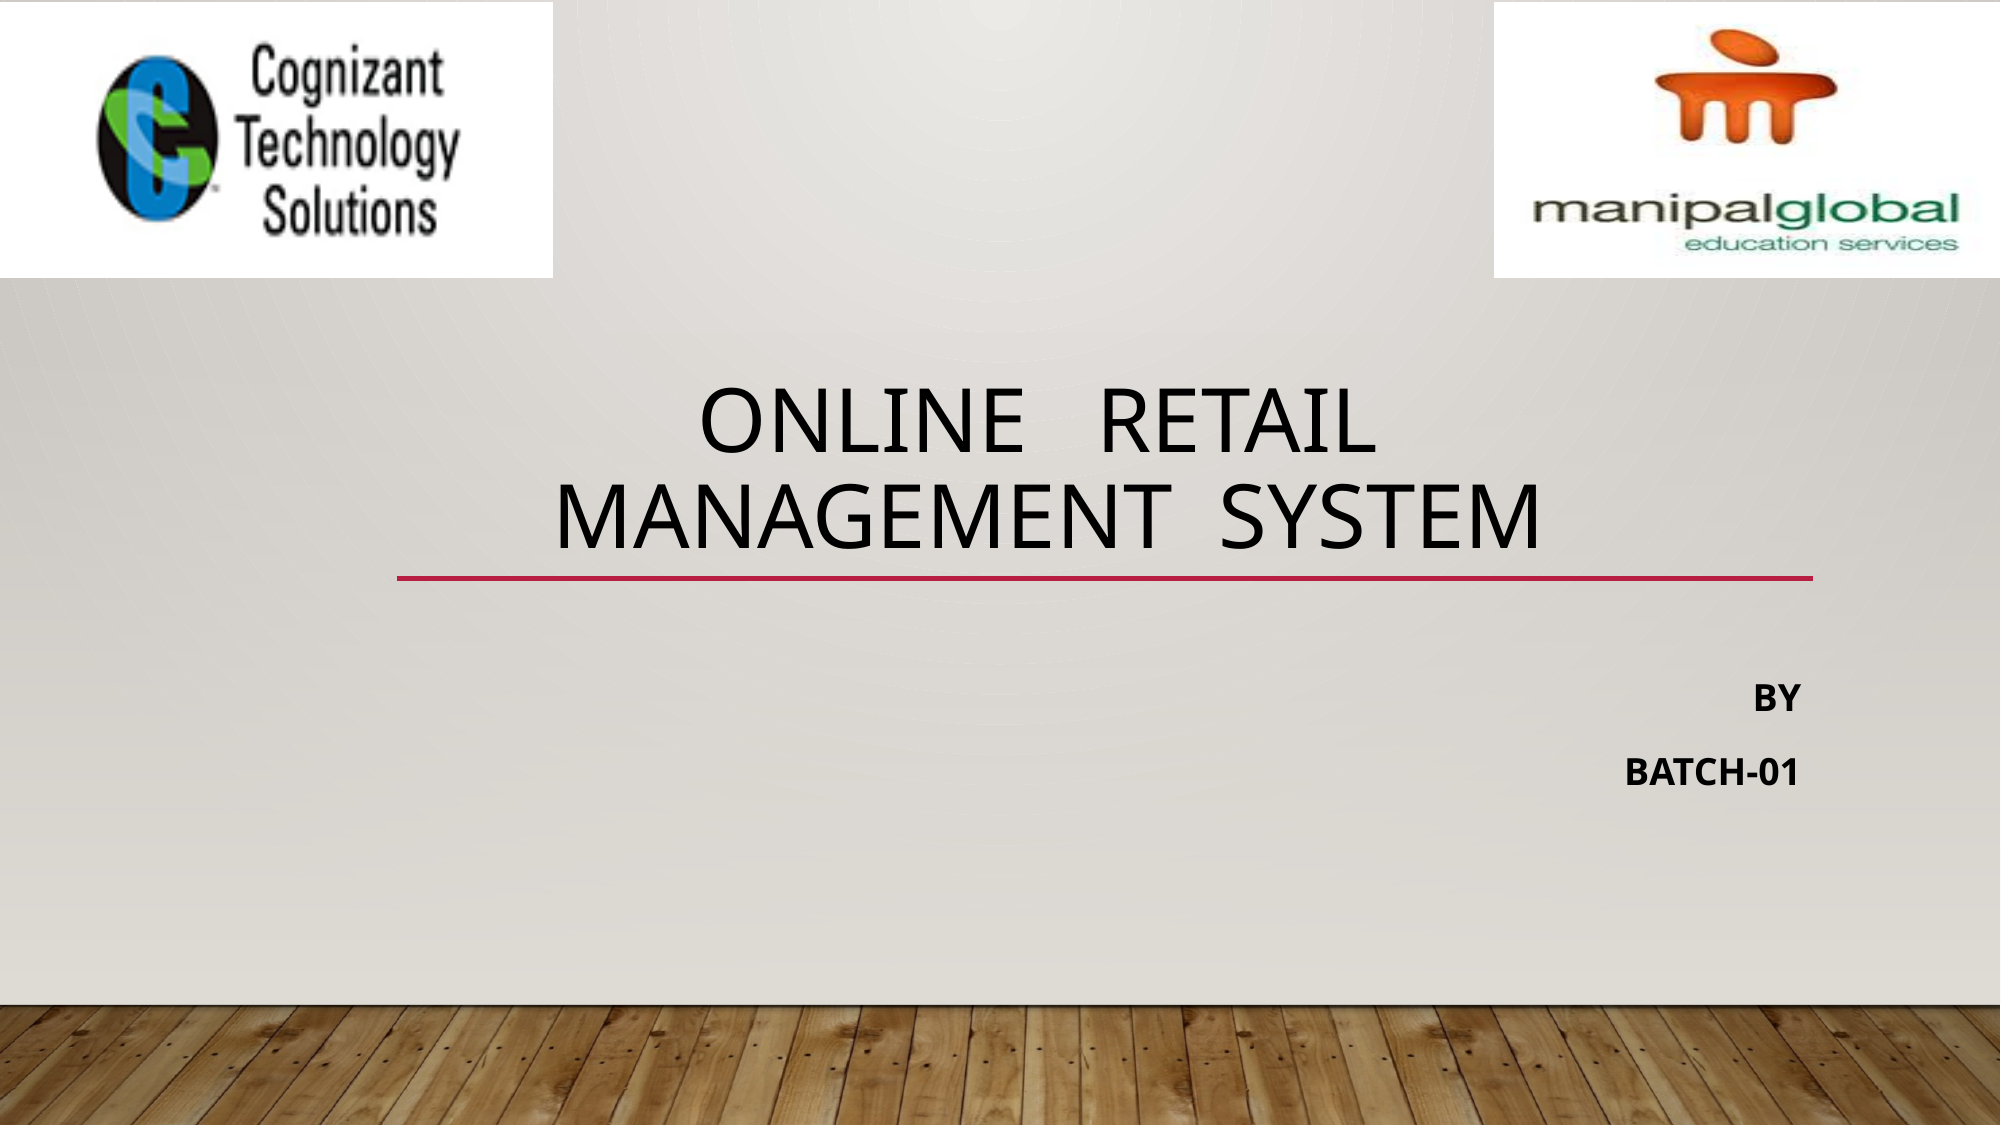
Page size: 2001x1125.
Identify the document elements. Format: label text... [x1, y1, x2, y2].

picture [1494, 2, 2000, 278]
title Online Retail Management System [83, 172, 2000, 675]
picture [0, 1005, 2000, 1125]
picture [0, 2, 553, 278]
subtitle By Batch-01 [83, 649, 1817, 978]
